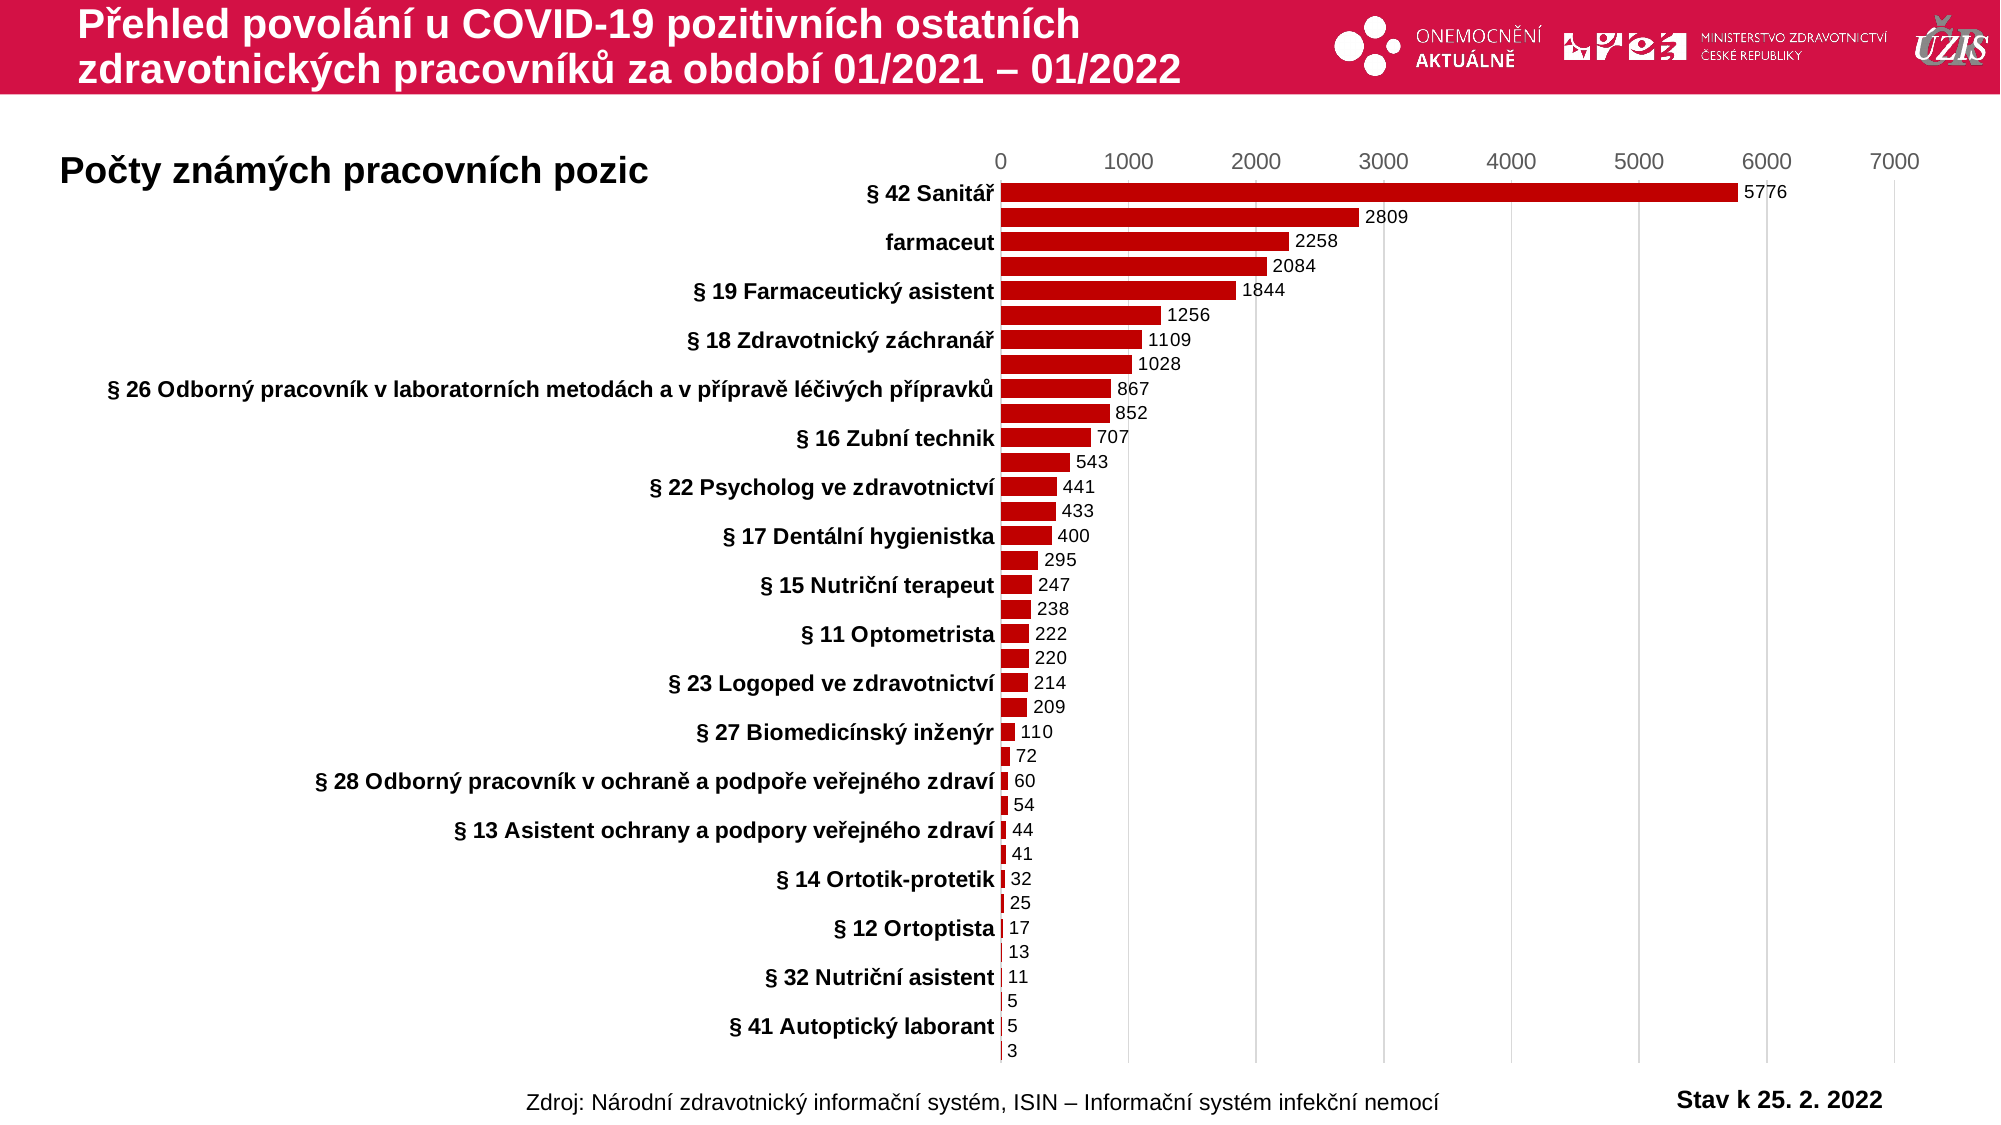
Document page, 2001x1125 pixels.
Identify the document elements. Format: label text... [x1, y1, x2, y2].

text_box Zdroj: Národní zdravotnický informační systém, ISIN – Informační systém infekční nemocí [354, 1083, 1613, 1123]
picture [1563, 31, 1888, 60]
picture [1915, 15, 1989, 66]
title Přehled povolání u COVID-19 pozitivních ostatních zdravotnických pracovníků za období 01/2021 – 01/2022 [62, 0, 1303, 95]
chart [6, 119, 1952, 1083]
picture [1334, 16, 1542, 76]
text_box Stav k 25. 2. 2022 [1615, 1083, 1946, 1121]
